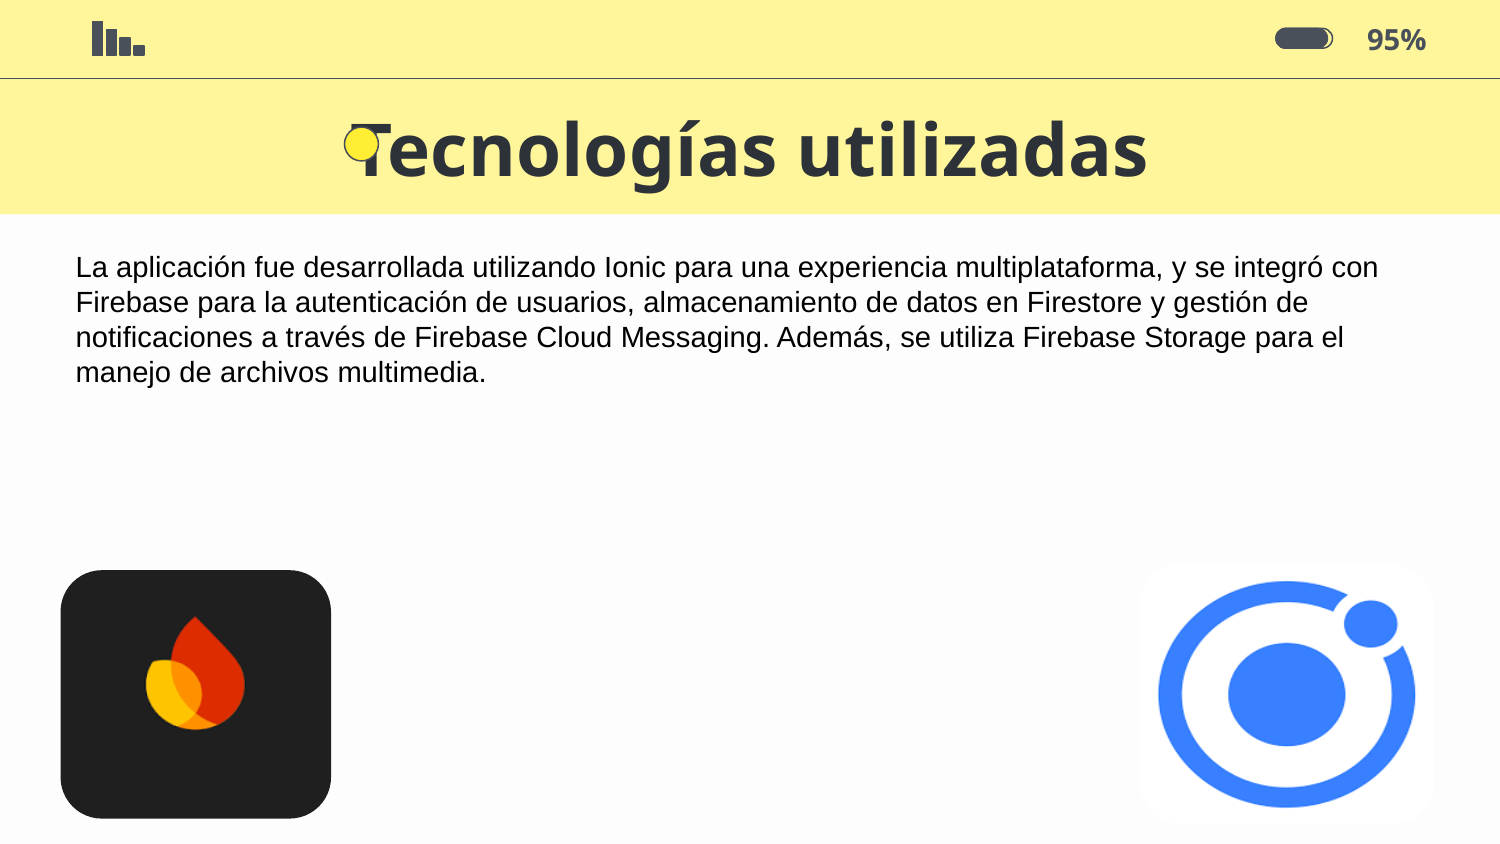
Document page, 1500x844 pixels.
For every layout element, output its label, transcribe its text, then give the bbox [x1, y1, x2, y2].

picture [60, 569, 332, 819]
text_box [344, 127, 379, 161]
text_box 95% [1352, 19, 1457, 57]
picture [1139, 563, 1435, 825]
title Tecnologías utilizadas [116, 88, 1383, 200]
text_box La aplicación fue desarrollada utilizando Ionic para una experiencia multiplataforma, y se integró con Firebase para la autenticación de usuarios, almacenamiento de datos en Firestore y gestión de notificaciones a través de Firebase Cloud Messaging. Además, se utiliza Firebase Storage para el manejo de archivos multimedia. [60, 233, 1435, 403]
